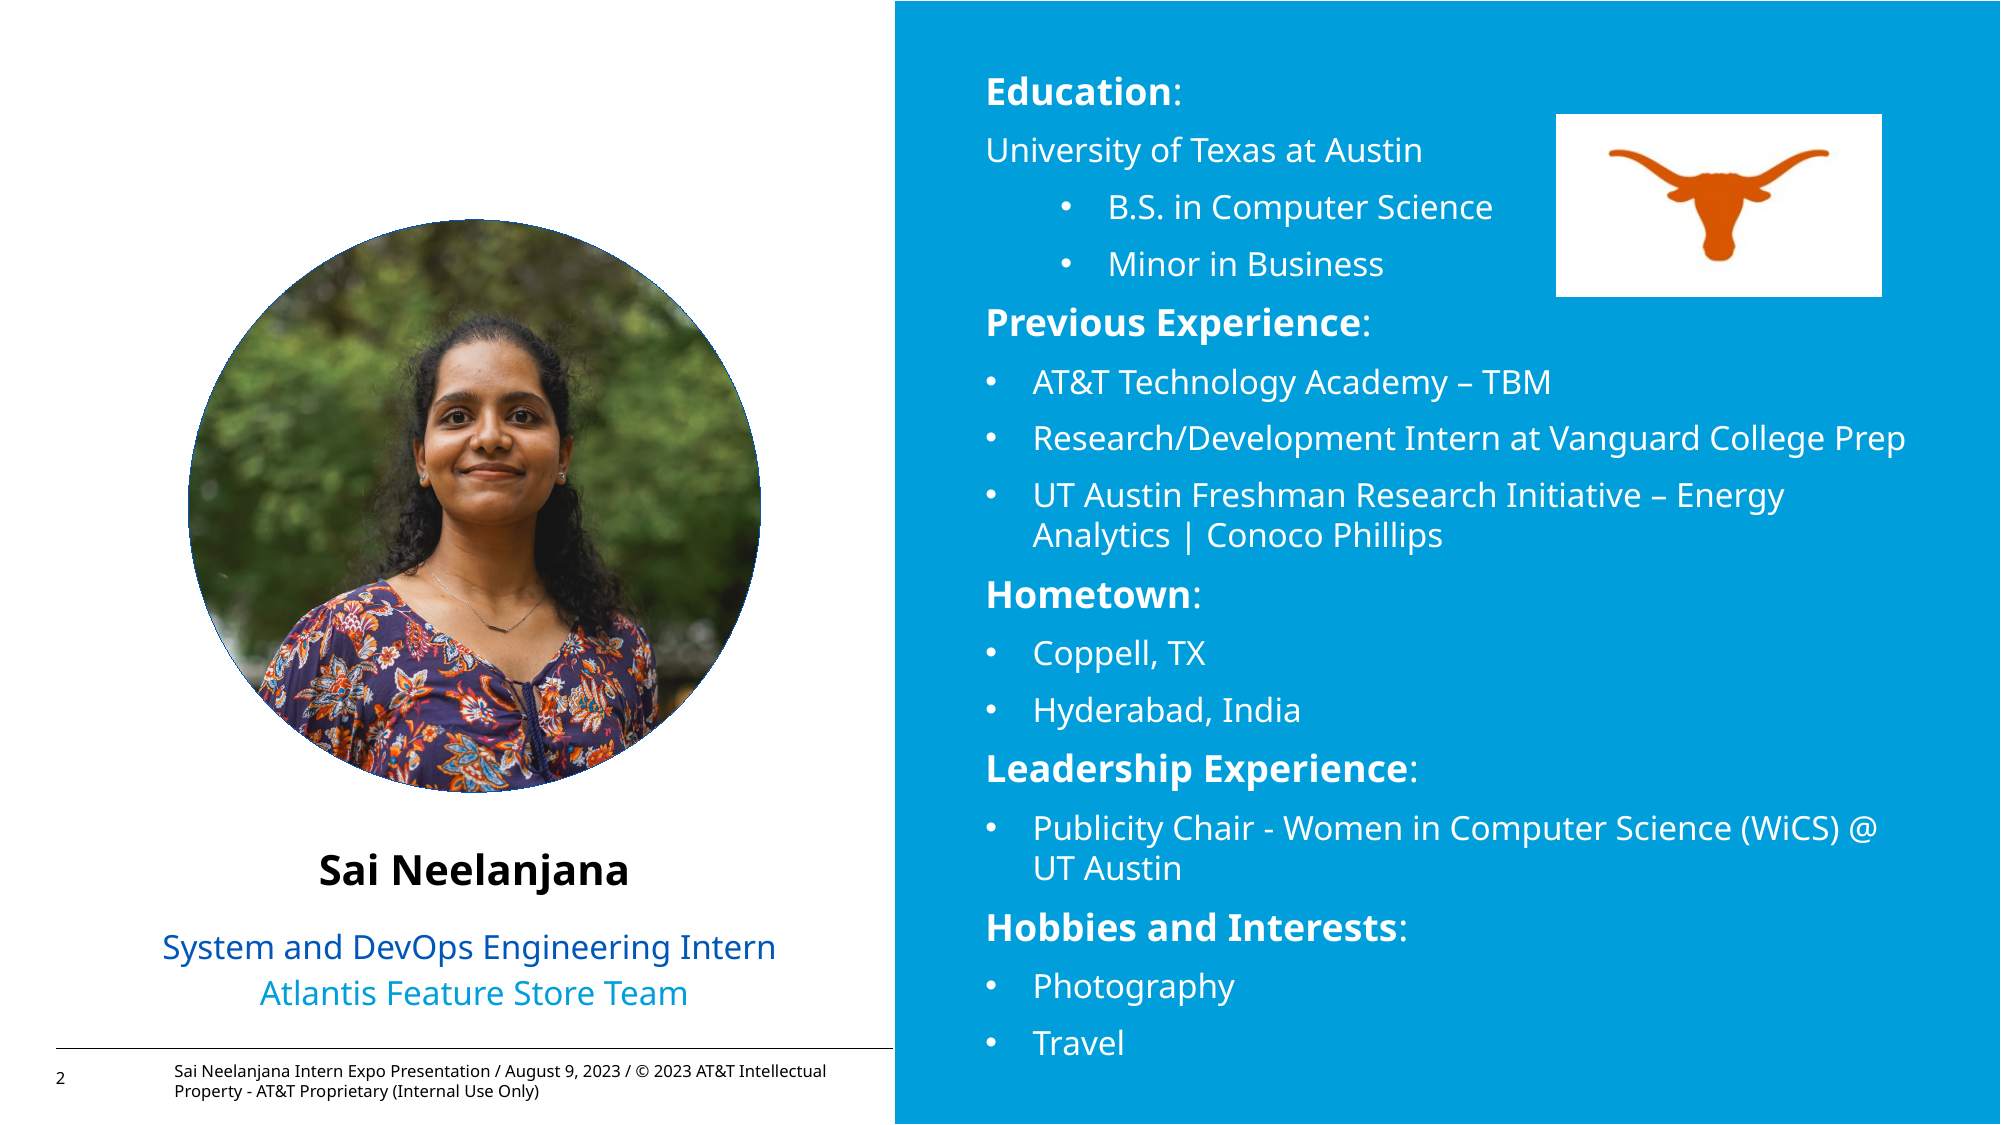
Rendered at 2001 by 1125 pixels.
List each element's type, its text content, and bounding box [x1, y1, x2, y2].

text_box Sai Neelanjana System and DevOps Engineering Intern Atlantis Feature Store Team [147, 843, 802, 1016]
list Education: University of Texas at Austin B.S. in Computer Science Minor in Business Previous Experience: AT&T Technology Academy – TBM Research/Development Intern at Vanguard College Prep UT Austin Freshman Research Initiative – Energy Analytics | Conoco Phillips Hometown: Coppell, TX Hyderabad, India Leadership Experience: Publicity Chair - Women in Computer Science (WiCS) @ UT Austin Hobbies and Interests: Photography Travel [985, 49, 1916, 1080]
picture [1557, 115, 1881, 296]
footer Sai Neelanjana Intern Expo Presentation / August 9, 2023 / © 2023 AT&T Intellectual Property - AT&T Proprietary (Internal Use Only) [174, 1065, 876, 1097]
text_box [894, 0, 2000, 1125]
slide_number 2 [55, 1065, 174, 1097]
text_box [188, 219, 761, 793]
